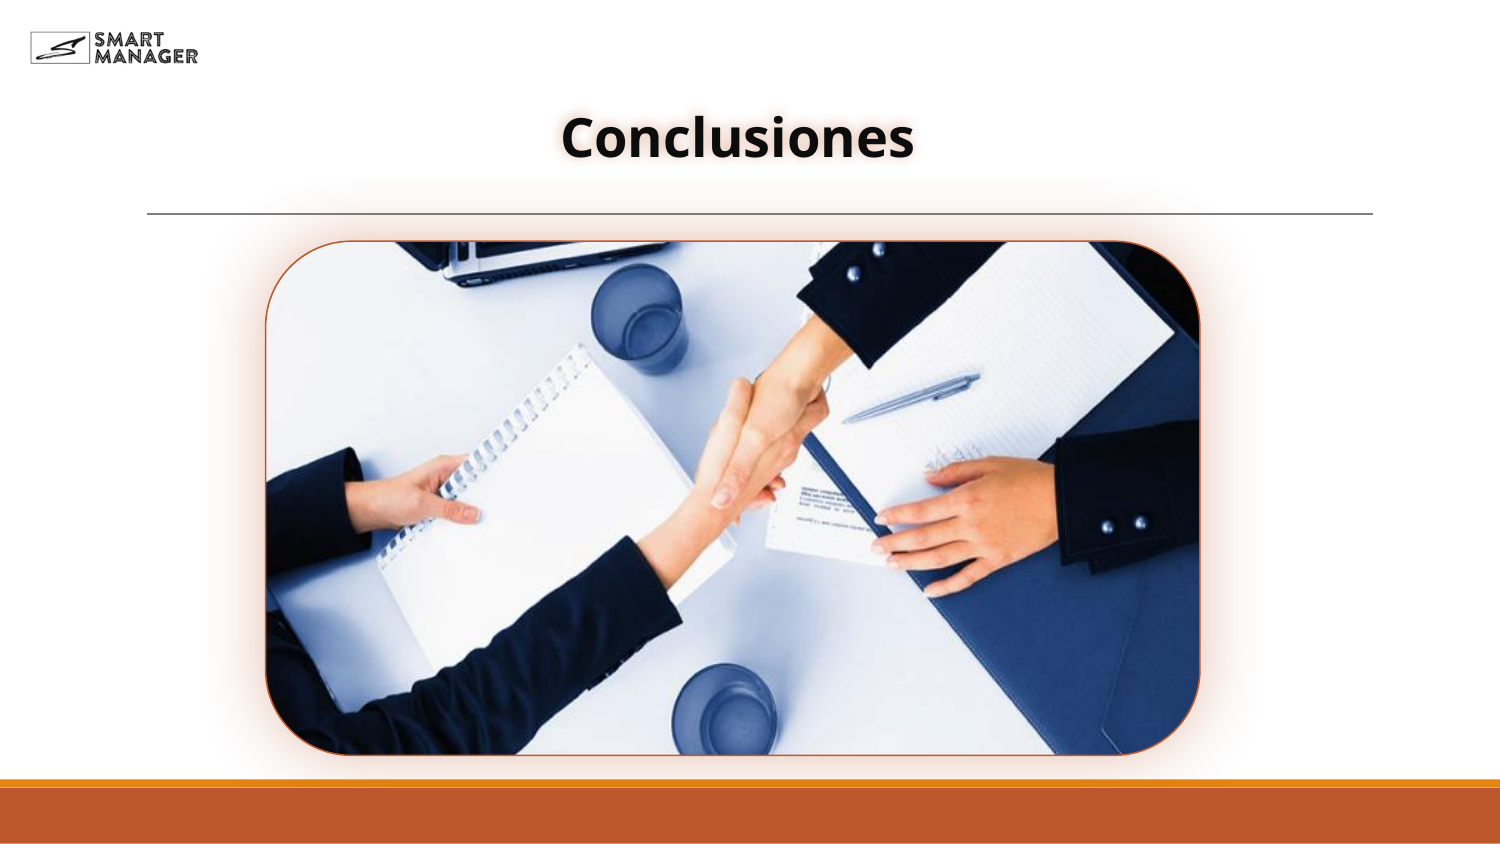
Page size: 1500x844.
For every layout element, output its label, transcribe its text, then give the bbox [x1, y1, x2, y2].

title Conclusiones [104, 88, 1371, 183]
picture [265, 240, 1201, 756]
picture [23, 17, 205, 77]
